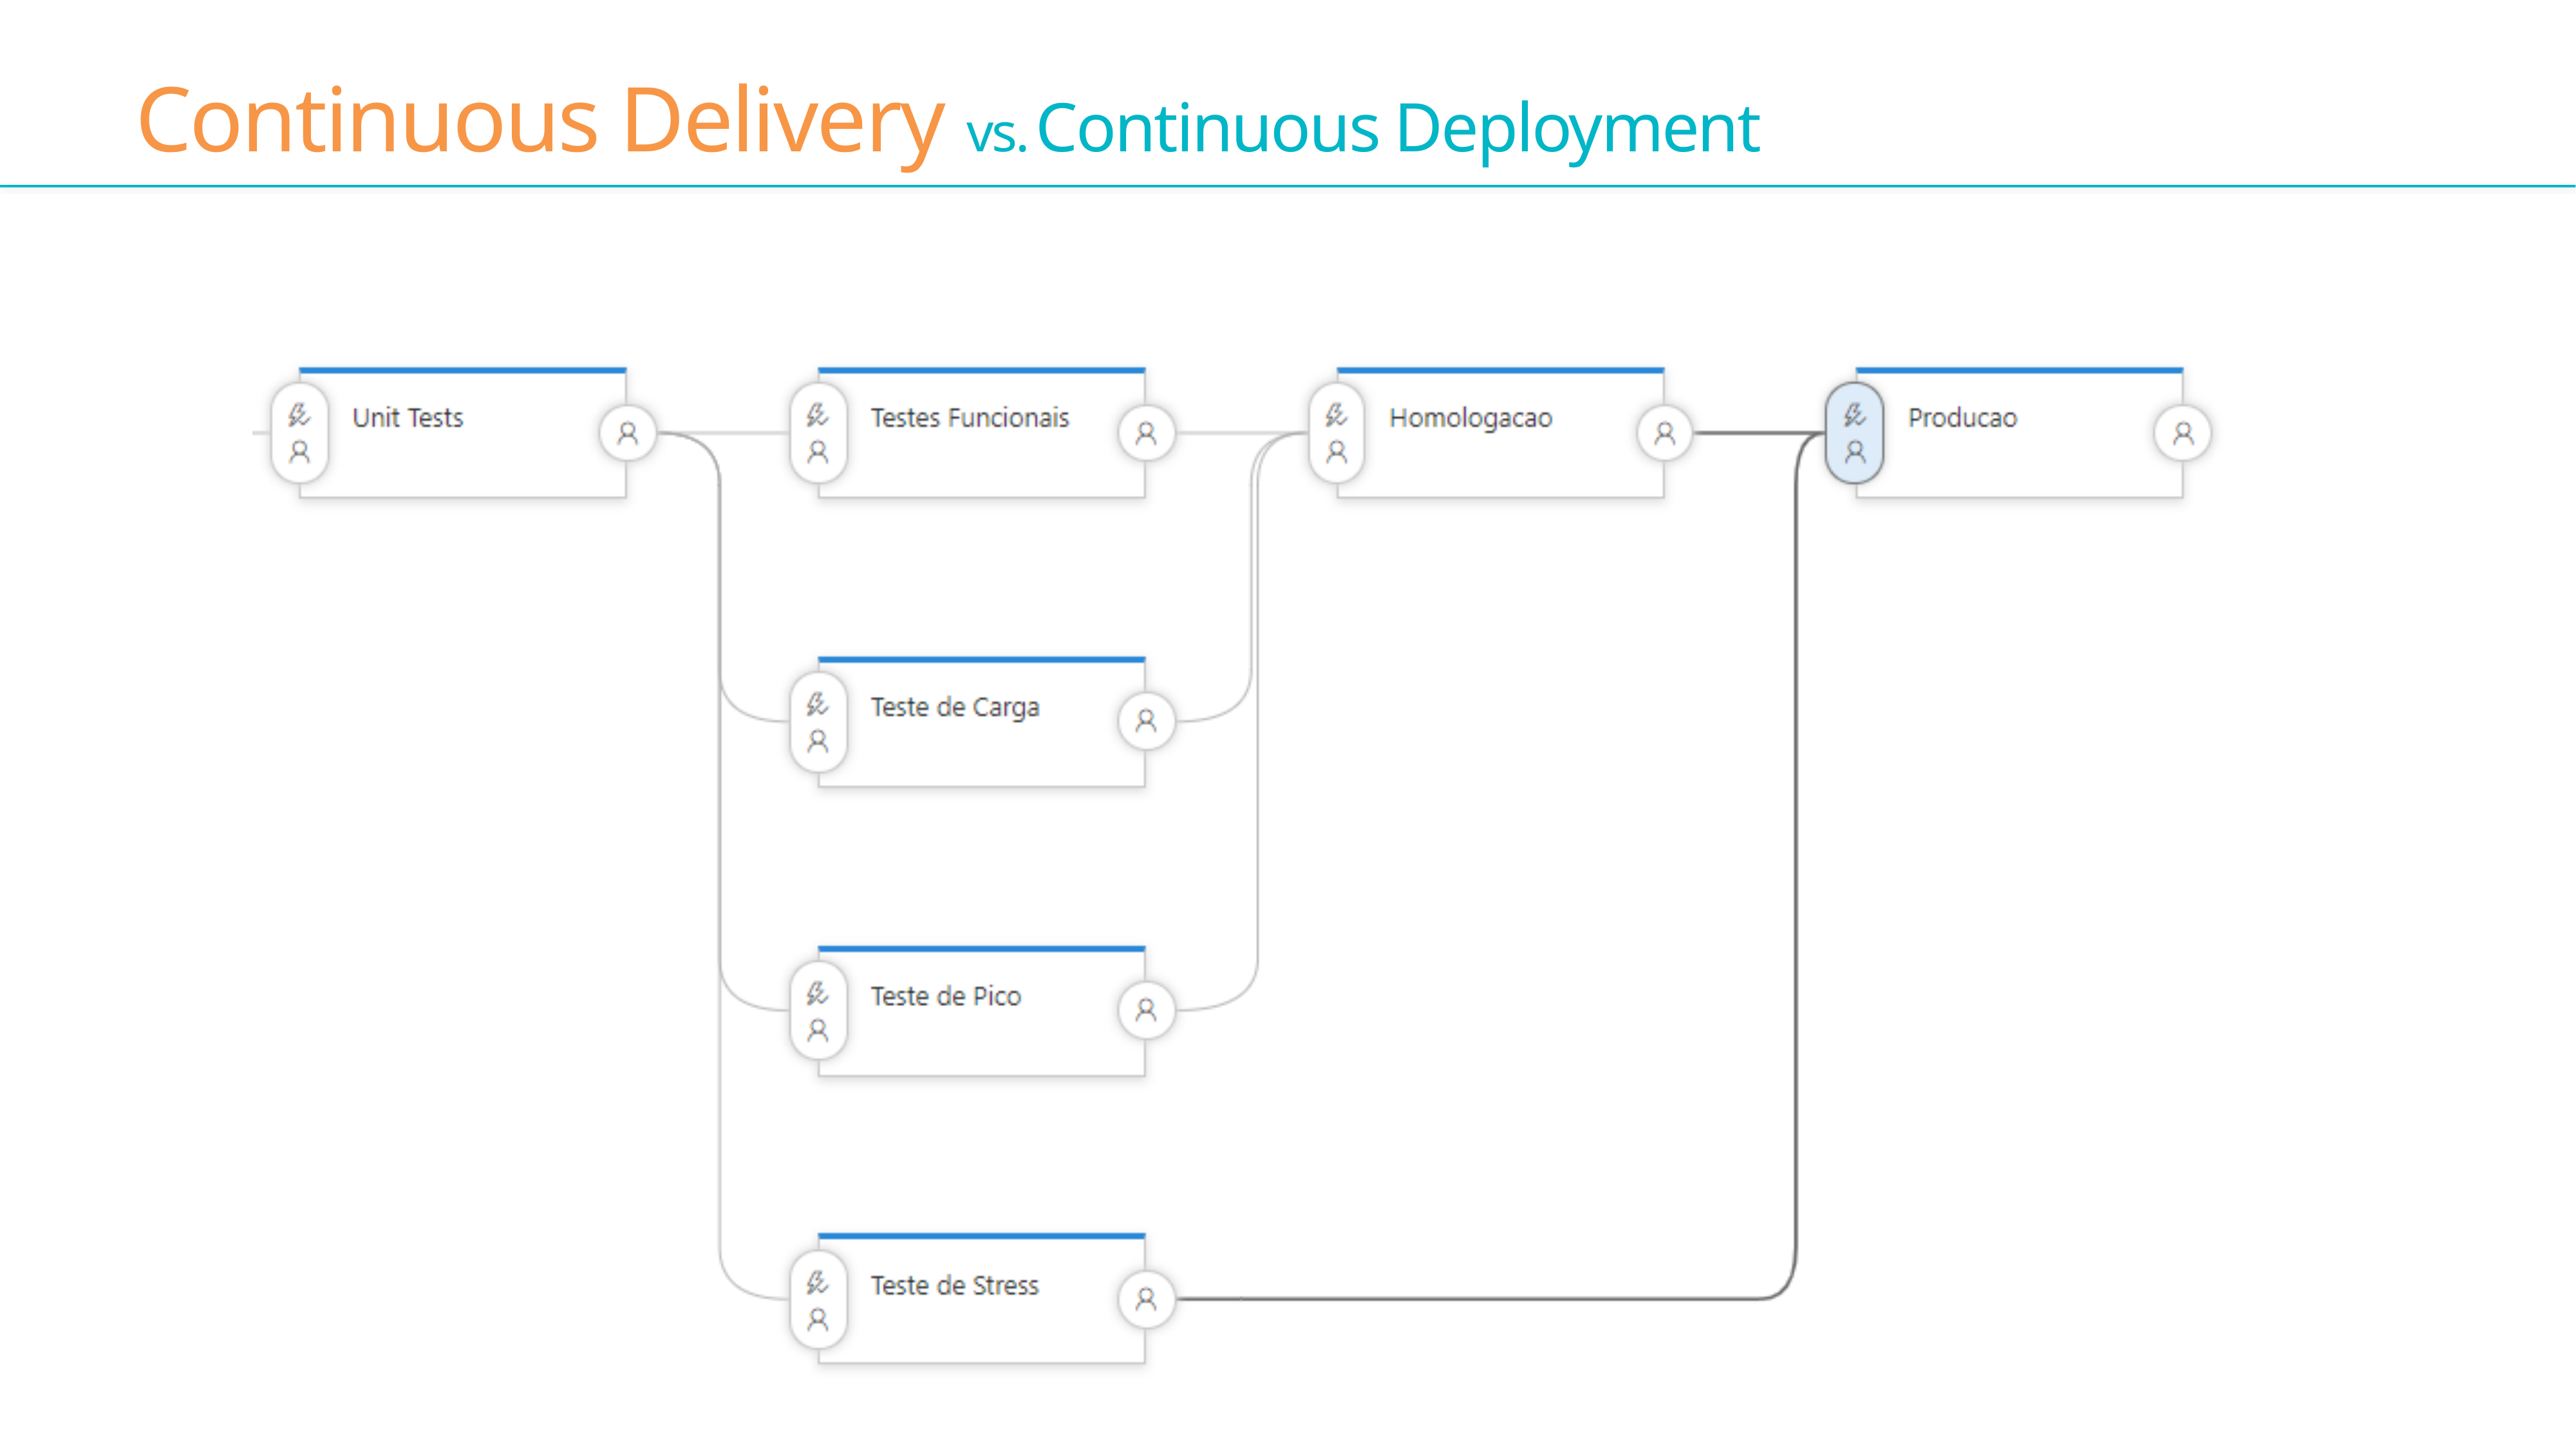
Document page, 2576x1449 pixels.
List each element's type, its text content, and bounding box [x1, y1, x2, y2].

picture [252, 328, 2240, 1392]
text_box Continuous Delivery vs. Continuous Deployment [126, 57, 1771, 175]
